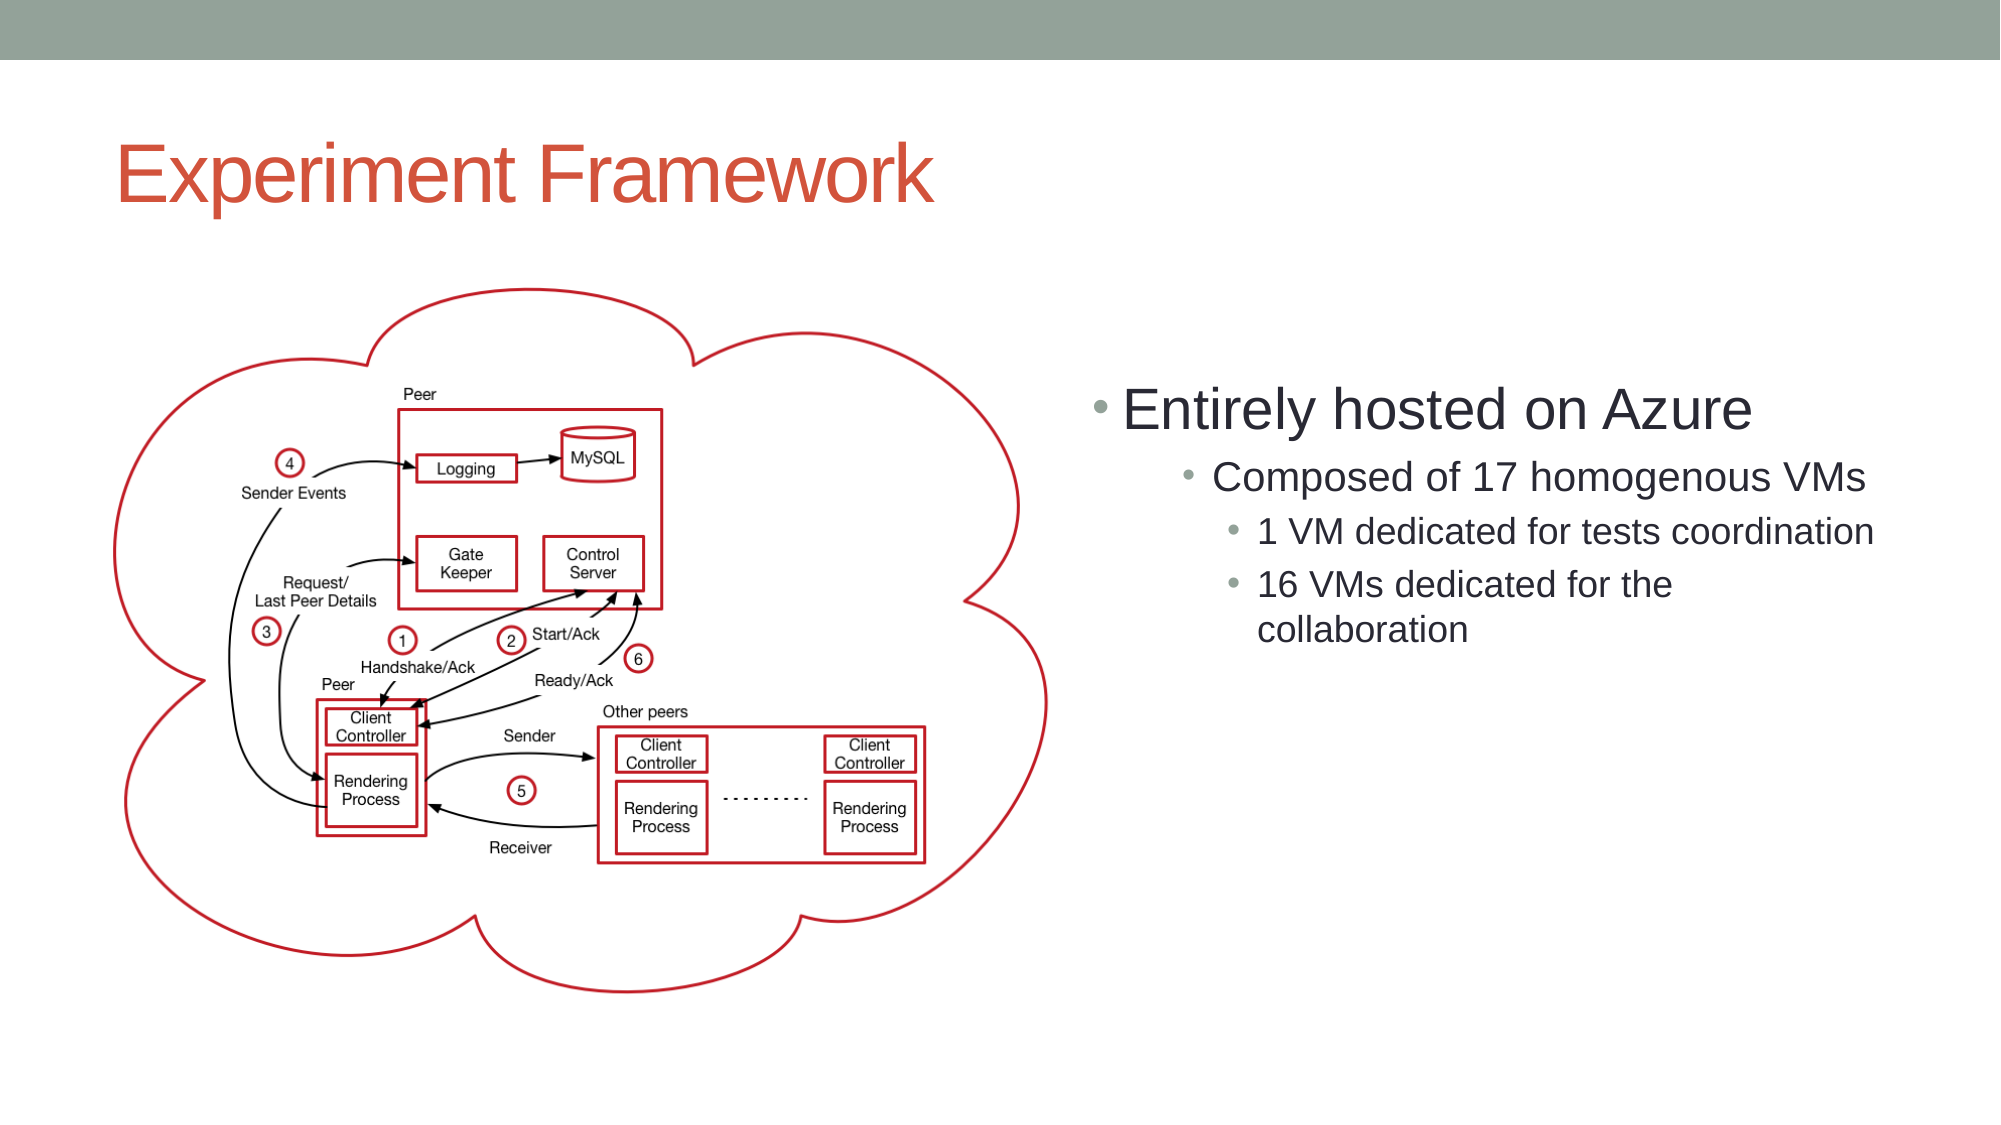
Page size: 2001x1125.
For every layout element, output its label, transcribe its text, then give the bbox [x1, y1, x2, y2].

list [99, 272, 1160, 1080]
title Experiment Framework [99, 87, 1900, 250]
list Entirely hosted on Azure Composed of 17 homogenous VMs 1 VM dedicated for tests coordination 16 VMs dedicated for the collaboration [1168, 364, 1900, 1019]
